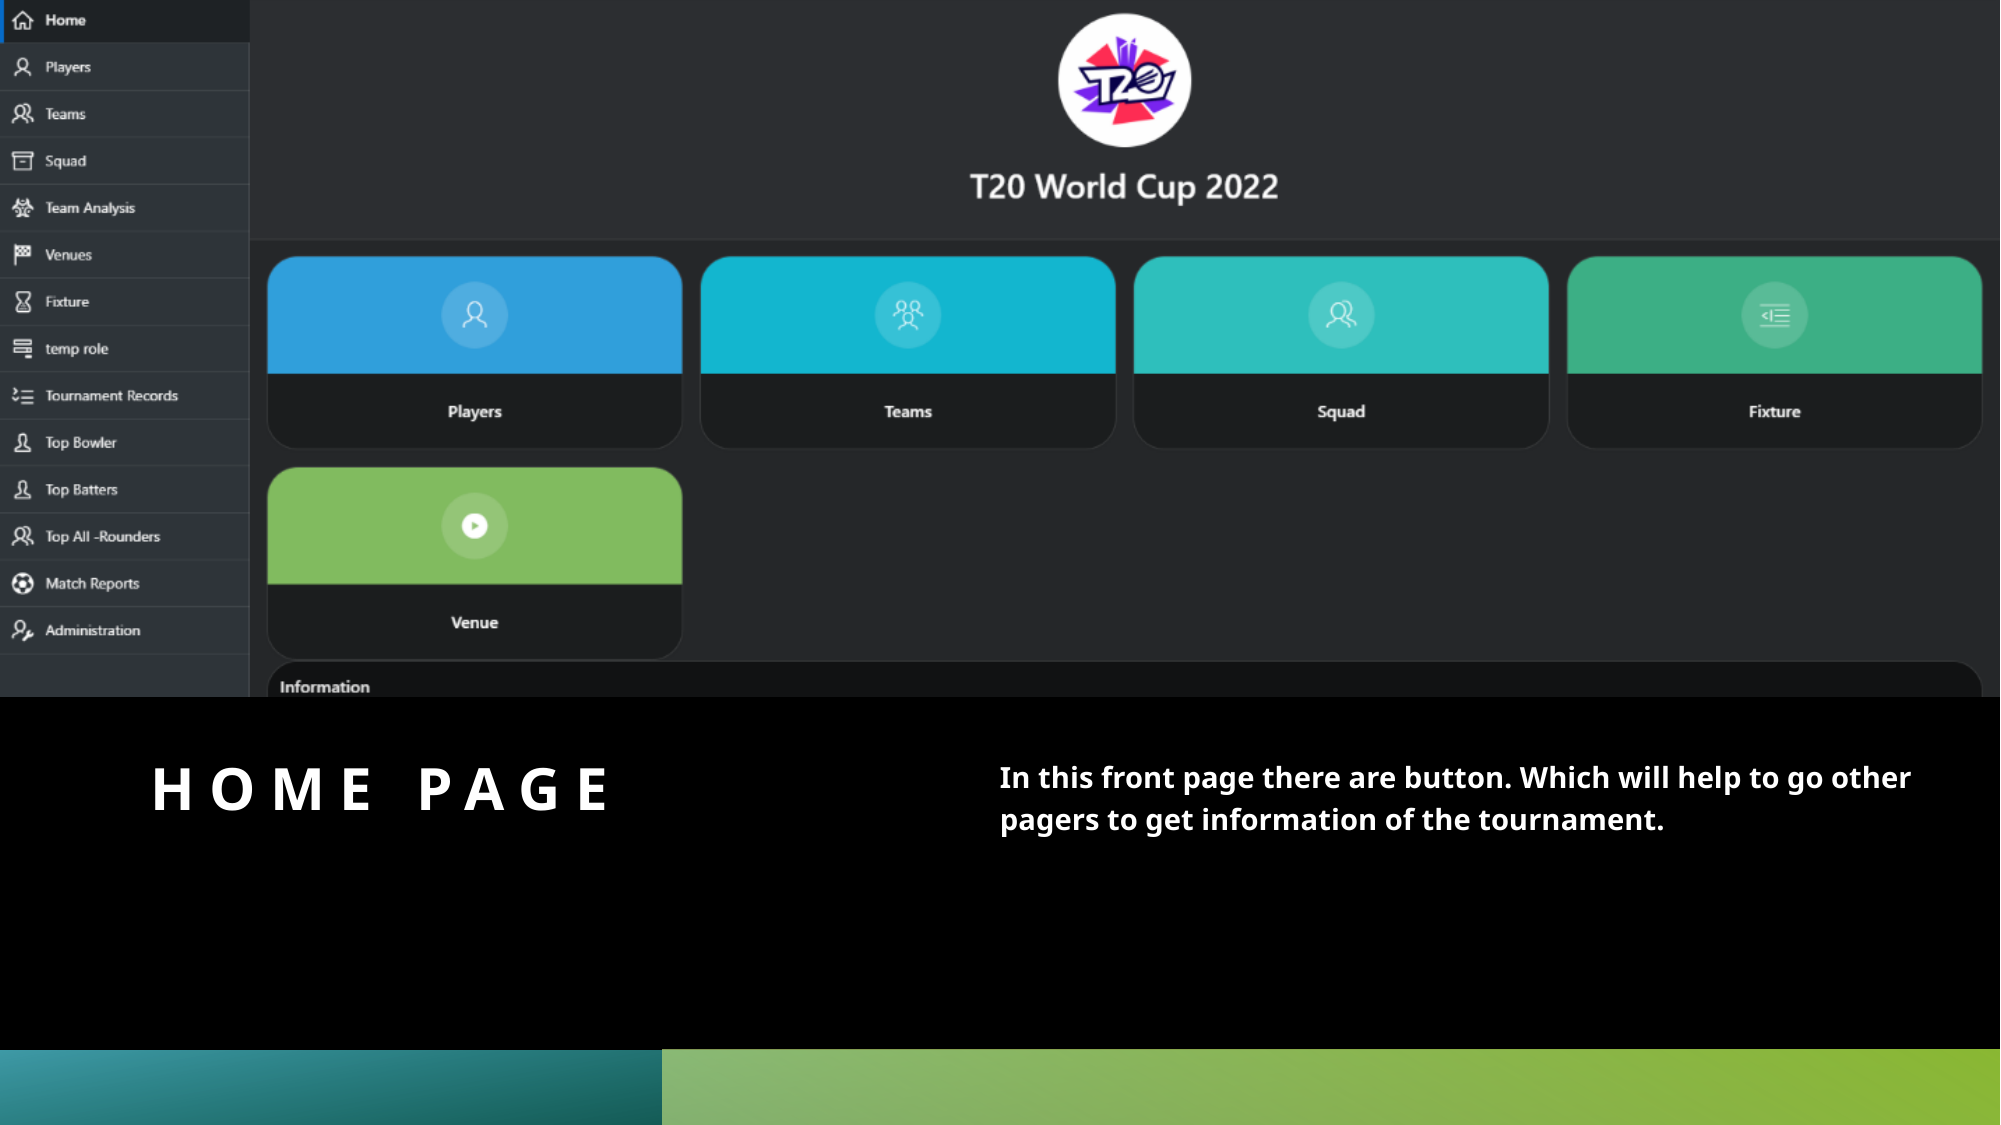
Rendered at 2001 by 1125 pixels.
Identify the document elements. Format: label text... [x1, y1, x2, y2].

text_box [0, 697, 2000, 1049]
text_box In this front page there are button. Which will help to go other pagers to get information of the tournament. [999, 751, 1925, 993]
text_box [661, 1049, 2000, 1125]
picture [0, 0, 2000, 697]
text_box [0, 1049, 661, 1125]
text_box Home page [150, 751, 920, 993]
